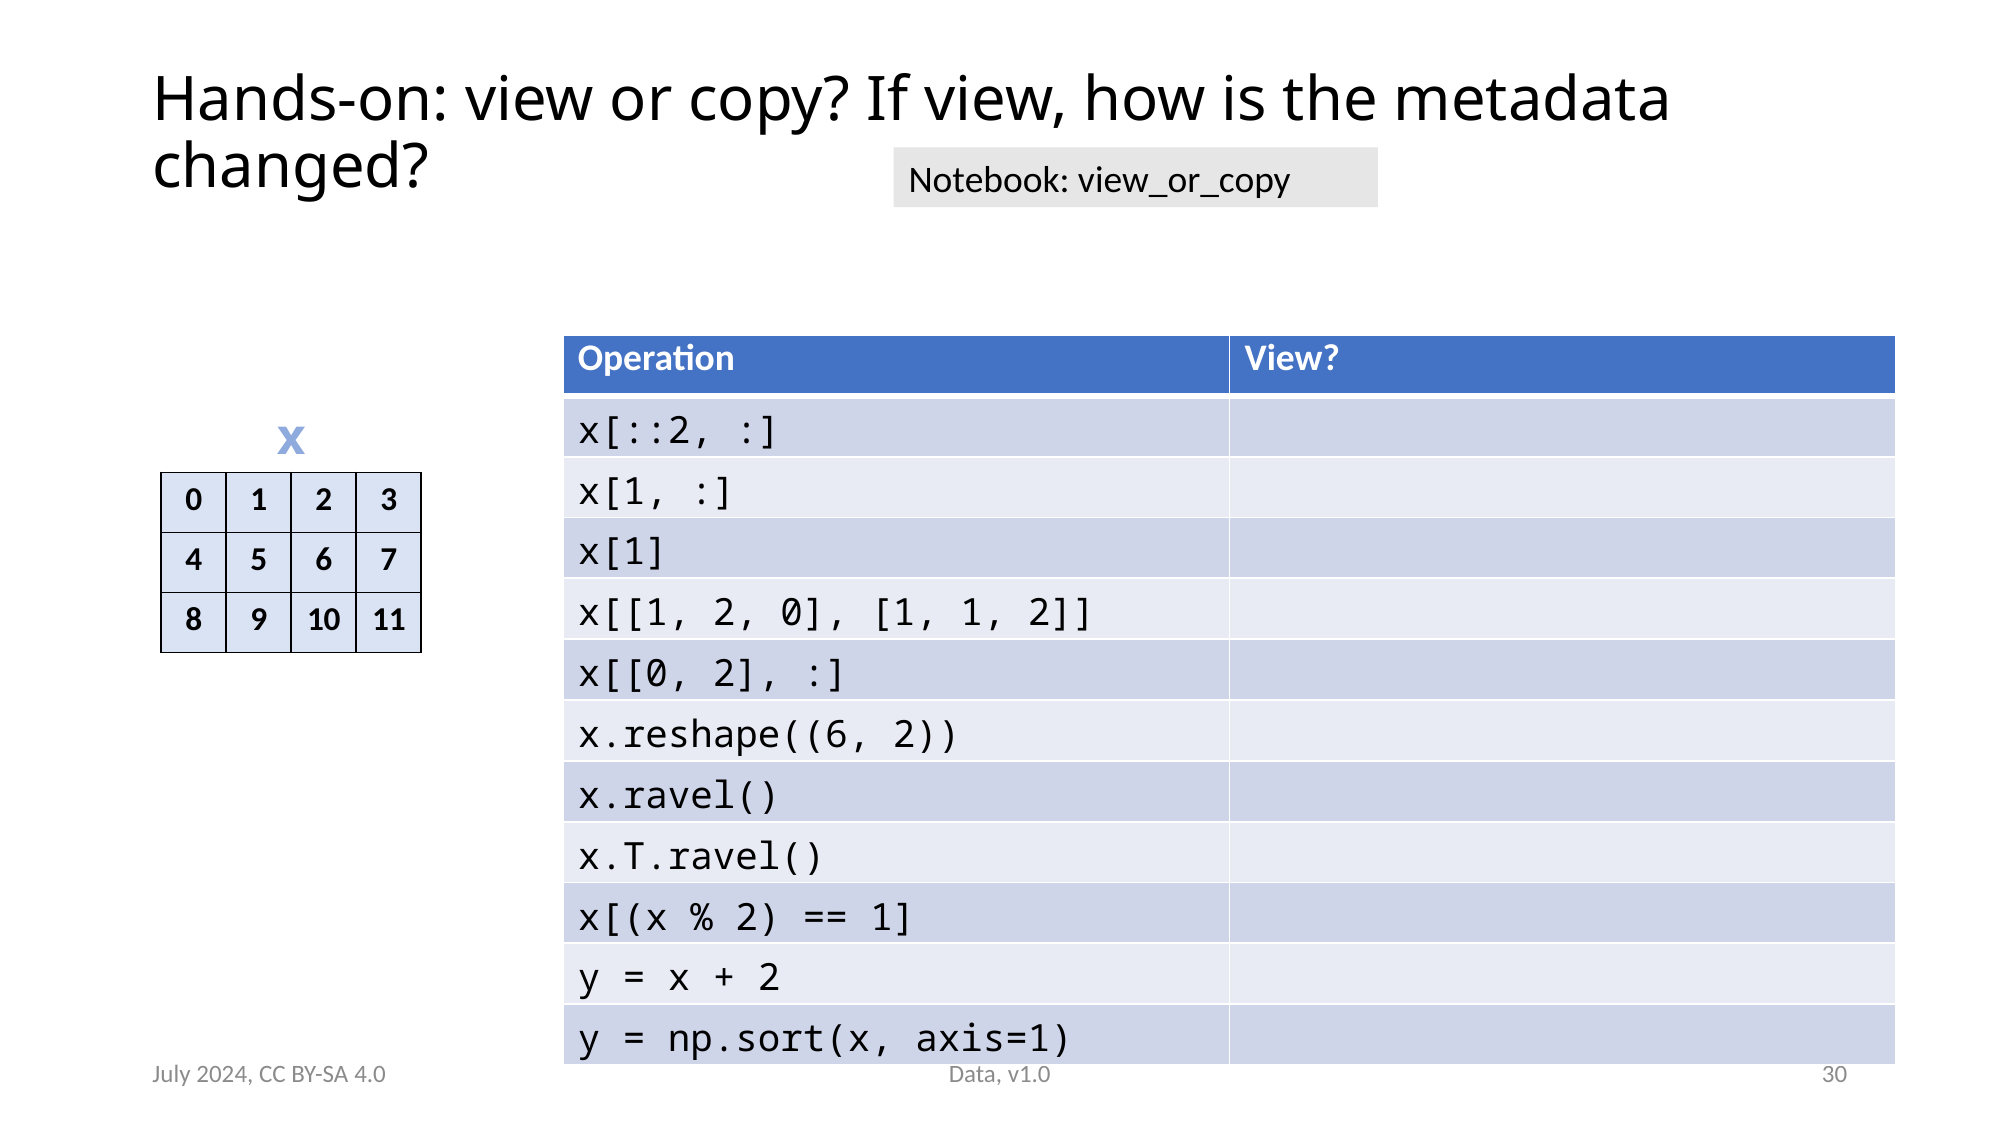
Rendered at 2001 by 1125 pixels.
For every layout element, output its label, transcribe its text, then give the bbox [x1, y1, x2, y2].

table_cell [1230, 1005, 1895, 1064]
table_cell [1230, 399, 1895, 456]
table_cell [1230, 762, 1895, 821]
text_box x [131, 396, 451, 472]
table_cell x[1, :] [564, 458, 1229, 517]
table_cell 10 [292, 593, 355, 652]
table_cell x.ravel() [564, 762, 1229, 821]
table_cell 5 [227, 533, 290, 592]
table_cell [1230, 883, 1895, 942]
table_header 1 [227, 473, 290, 532]
table_cell [1230, 640, 1895, 699]
table_cell [1230, 518, 1895, 577]
slide_number 30 [1412, 1066, 1863, 1103]
table_cell x[[0, 2], :] [564, 640, 1229, 699]
table_cell x[1] [564, 518, 1229, 577]
table_cell [1230, 823, 1895, 882]
table_cell [1230, 944, 1895, 1003]
table_cell 9 [227, 593, 290, 652]
table_cell [1230, 579, 1895, 638]
table_cell x[(x % 2) == 1] [564, 883, 1229, 942]
table_header 0 [162, 473, 225, 532]
table_cell 7 [357, 533, 420, 592]
table_cell x[[1, 2, 0], [1, 1, 2]] [564, 579, 1229, 638]
footer Data, v1.0 [662, 1066, 1338, 1103]
table_header View? [1230, 336, 1895, 393]
table_cell 11 [357, 593, 420, 652]
table_cell 6 [292, 533, 355, 592]
table_cell [1230, 458, 1895, 517]
text_box Notebook: view_or_copy [893, 147, 1378, 208]
table_cell 8 [162, 593, 225, 652]
table_cell y = x + 2 [564, 944, 1229, 1003]
table_cell x.T.ravel() [564, 823, 1229, 882]
table_cell x.reshape((6, 2)) [564, 701, 1229, 760]
table_cell [1230, 701, 1895, 760]
table_header 2 [292, 473, 355, 532]
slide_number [137, 1042, 588, 1103]
table_header 3 [357, 473, 420, 532]
title Hands-on: view or copy? If view, how is the metadata changed? [137, 59, 1863, 209]
table_cell y = np.sort(x, axis=1) [564, 1005, 1229, 1064]
table_header Operation [564, 336, 1229, 393]
table_cell x[::2, :] [564, 399, 1229, 456]
table_cell 4 [162, 533, 225, 592]
